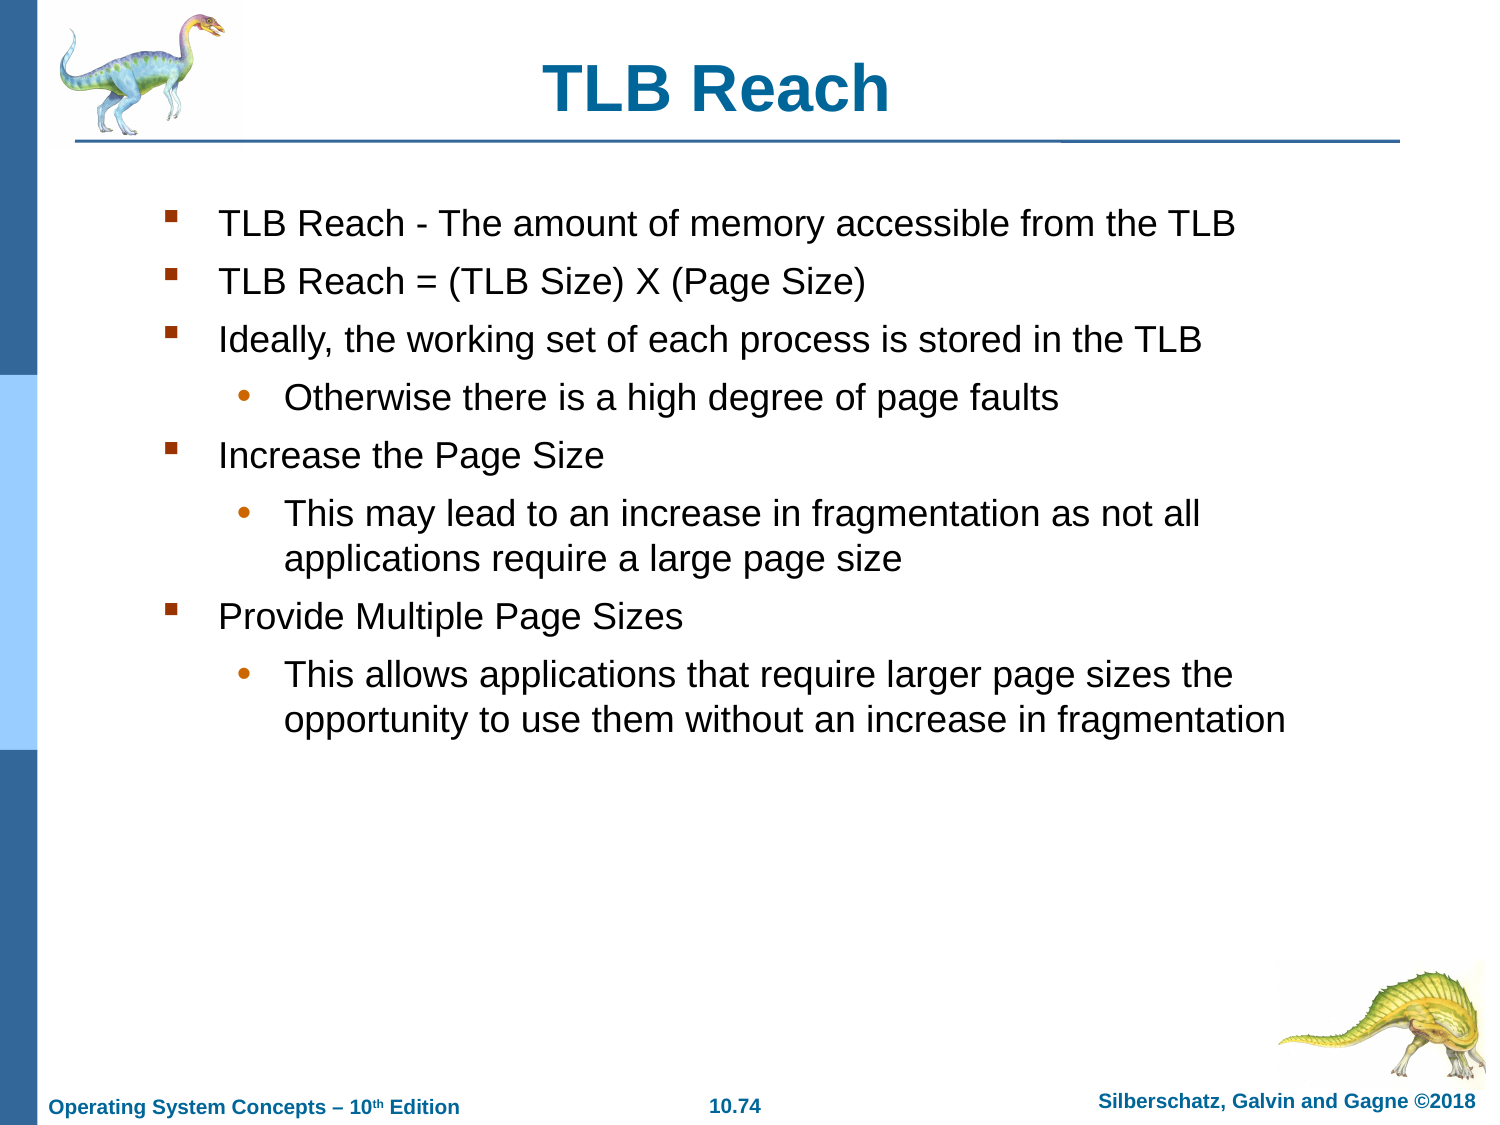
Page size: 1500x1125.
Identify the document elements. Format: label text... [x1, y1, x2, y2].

picture [46, 0, 243, 149]
picture [1275, 959, 1486, 1090]
list TLB Reach - The amount of memory accessible from the TLB TLB Reach = (TLB Size) X (Page Size) Ideally, the working set of each process is stored in the TLB Otherwise there is a high degree of page faults Increase the Page Size This may lead to an increase in fragmentation as not all applications require a large page size Provide Multiple Page Sizes This allows applications that require larger page sizes the opportunity to use them without an increase in fragmentation [146, 191, 1410, 916]
title TLB Reach [76, 38, 1376, 133]
